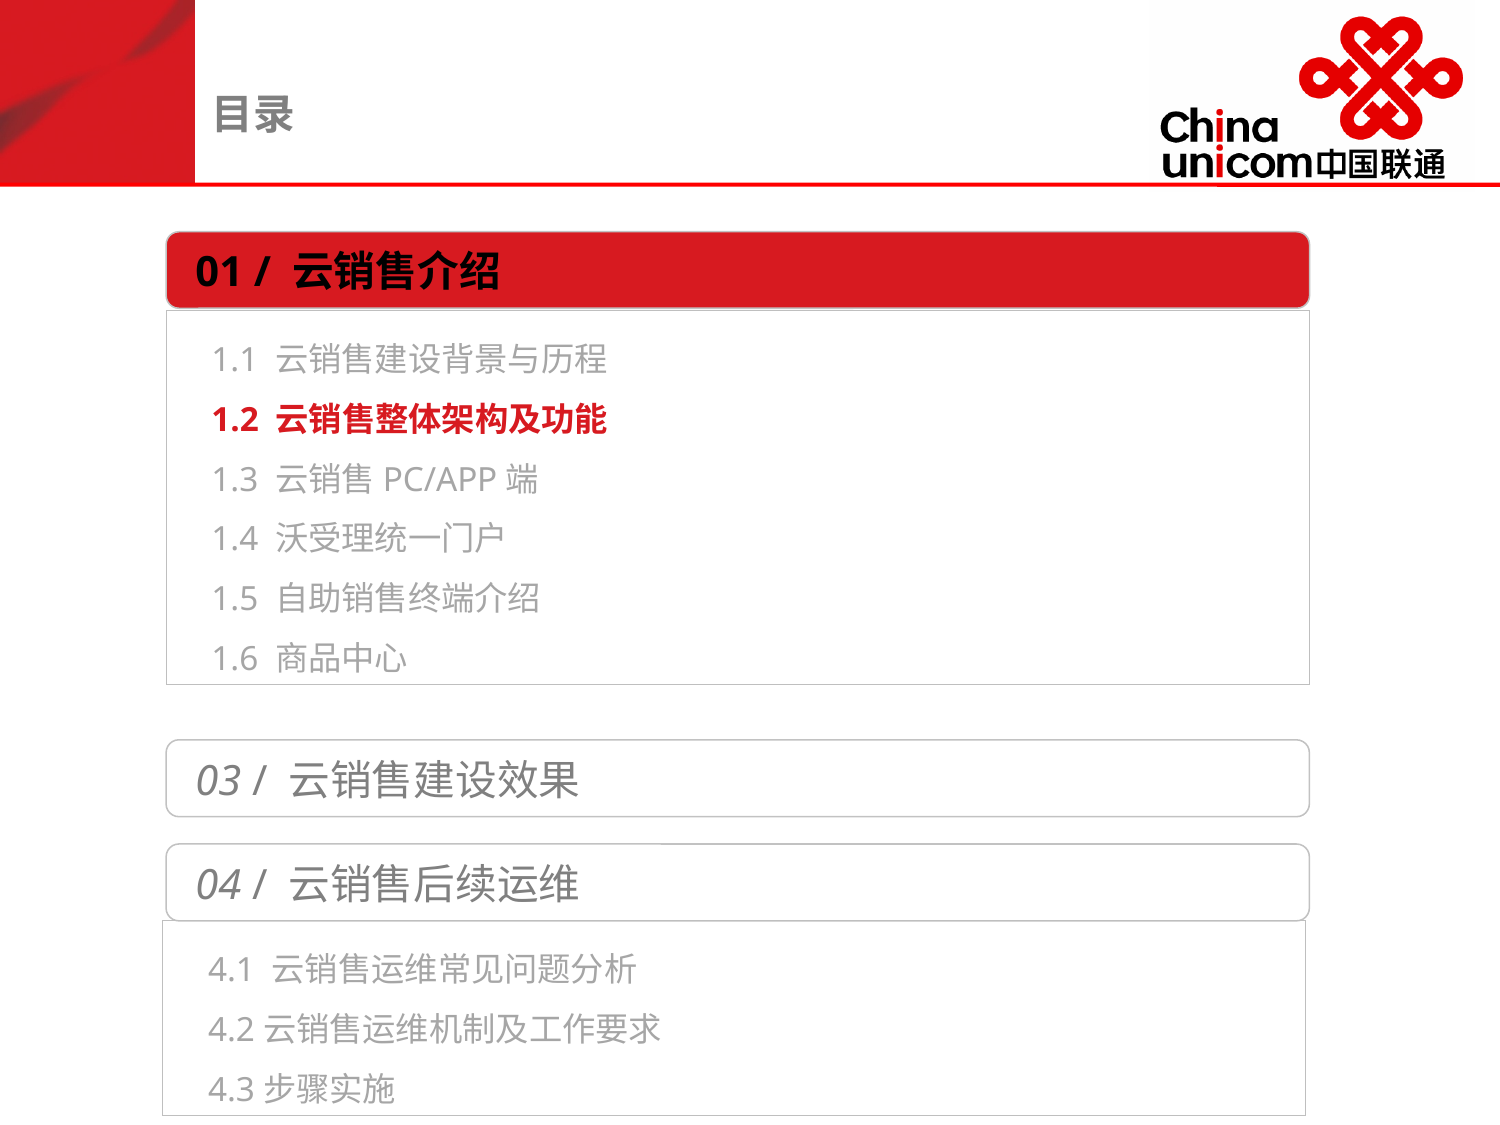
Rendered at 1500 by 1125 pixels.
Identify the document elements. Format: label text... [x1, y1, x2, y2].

picture [0, 0, 195, 182]
text_box 目录 [197, 66, 1176, 160]
text_box 1.1 云销售建设背景与历程 1.2 云销售整体架构及功能 1.3 云销售PC/APP端 1.4 沃受理统一门户 1.5 自助销售终端介绍 1.6 商品中心 [166, 310, 1310, 685]
text_box 4.1 云销售运维常见问题分析 4.2云销售运维机制及工作要求 4.3步骤实施 [162, 920, 1306, 1116]
text_box 04 / 云销售后续运维 [166, 843, 1310, 920]
text_box 01 / 云销售介绍 [166, 231, 1310, 309]
text_box 03 / 云销售建设效果 [166, 739, 1310, 817]
picture [1149, 187, 1475, 192]
picture [1149, 0, 1475, 182]
